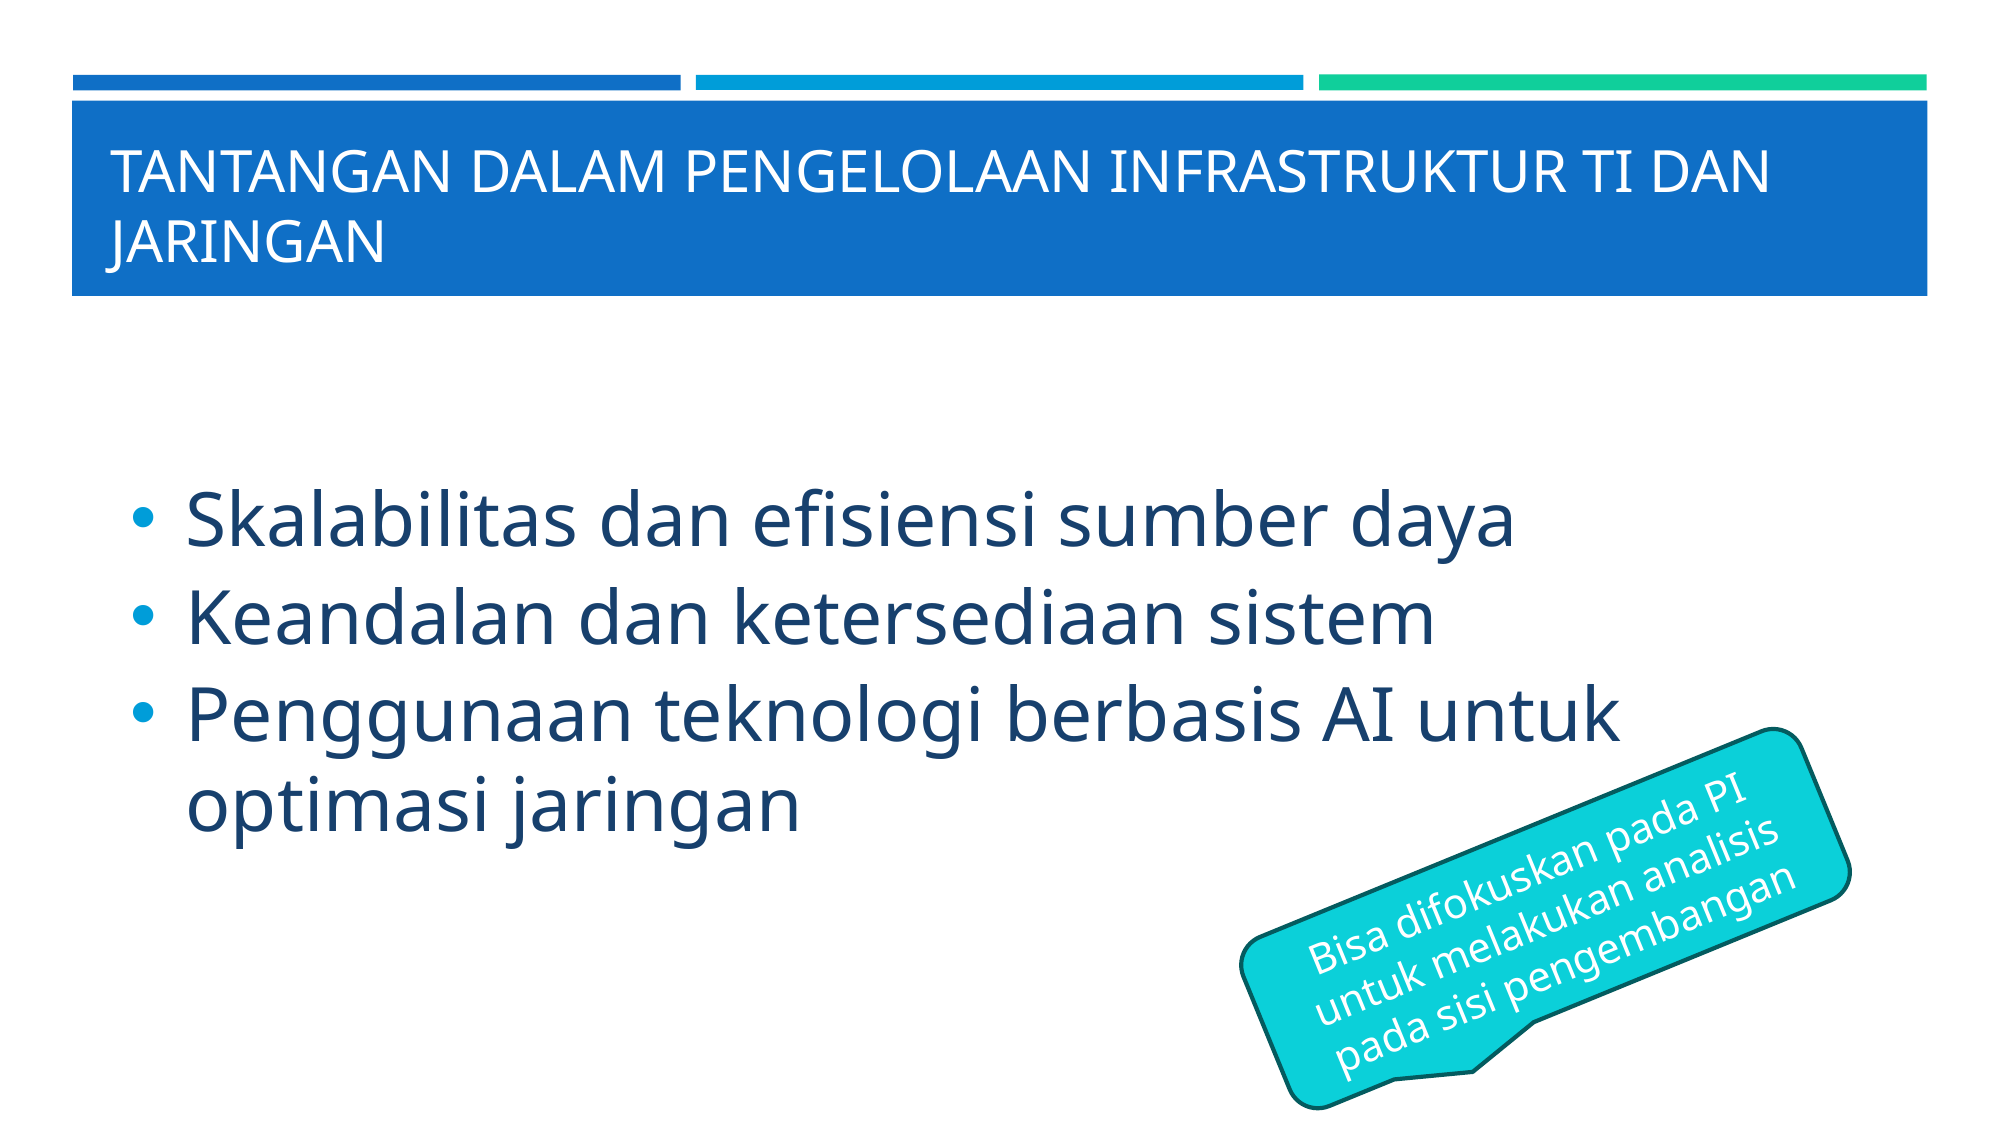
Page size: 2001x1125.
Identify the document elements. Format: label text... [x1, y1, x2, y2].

text_box Bisa difokuskan pada PI untuk melakukan analisis pada sisi pengembangan [1239, 726, 1852, 1111]
title TANTANGAN DALAM PENGELOLAAN INFRASTRUKTUR TI DAN JARINGAN [95, 115, 1905, 282]
list Skalabilitas dan efisiensi sumber daya Keandalan dan ketersediaan sistem Penggunaan teknologi berbasis AI untuk optimasi jaringan [95, 357, 1905, 962]
